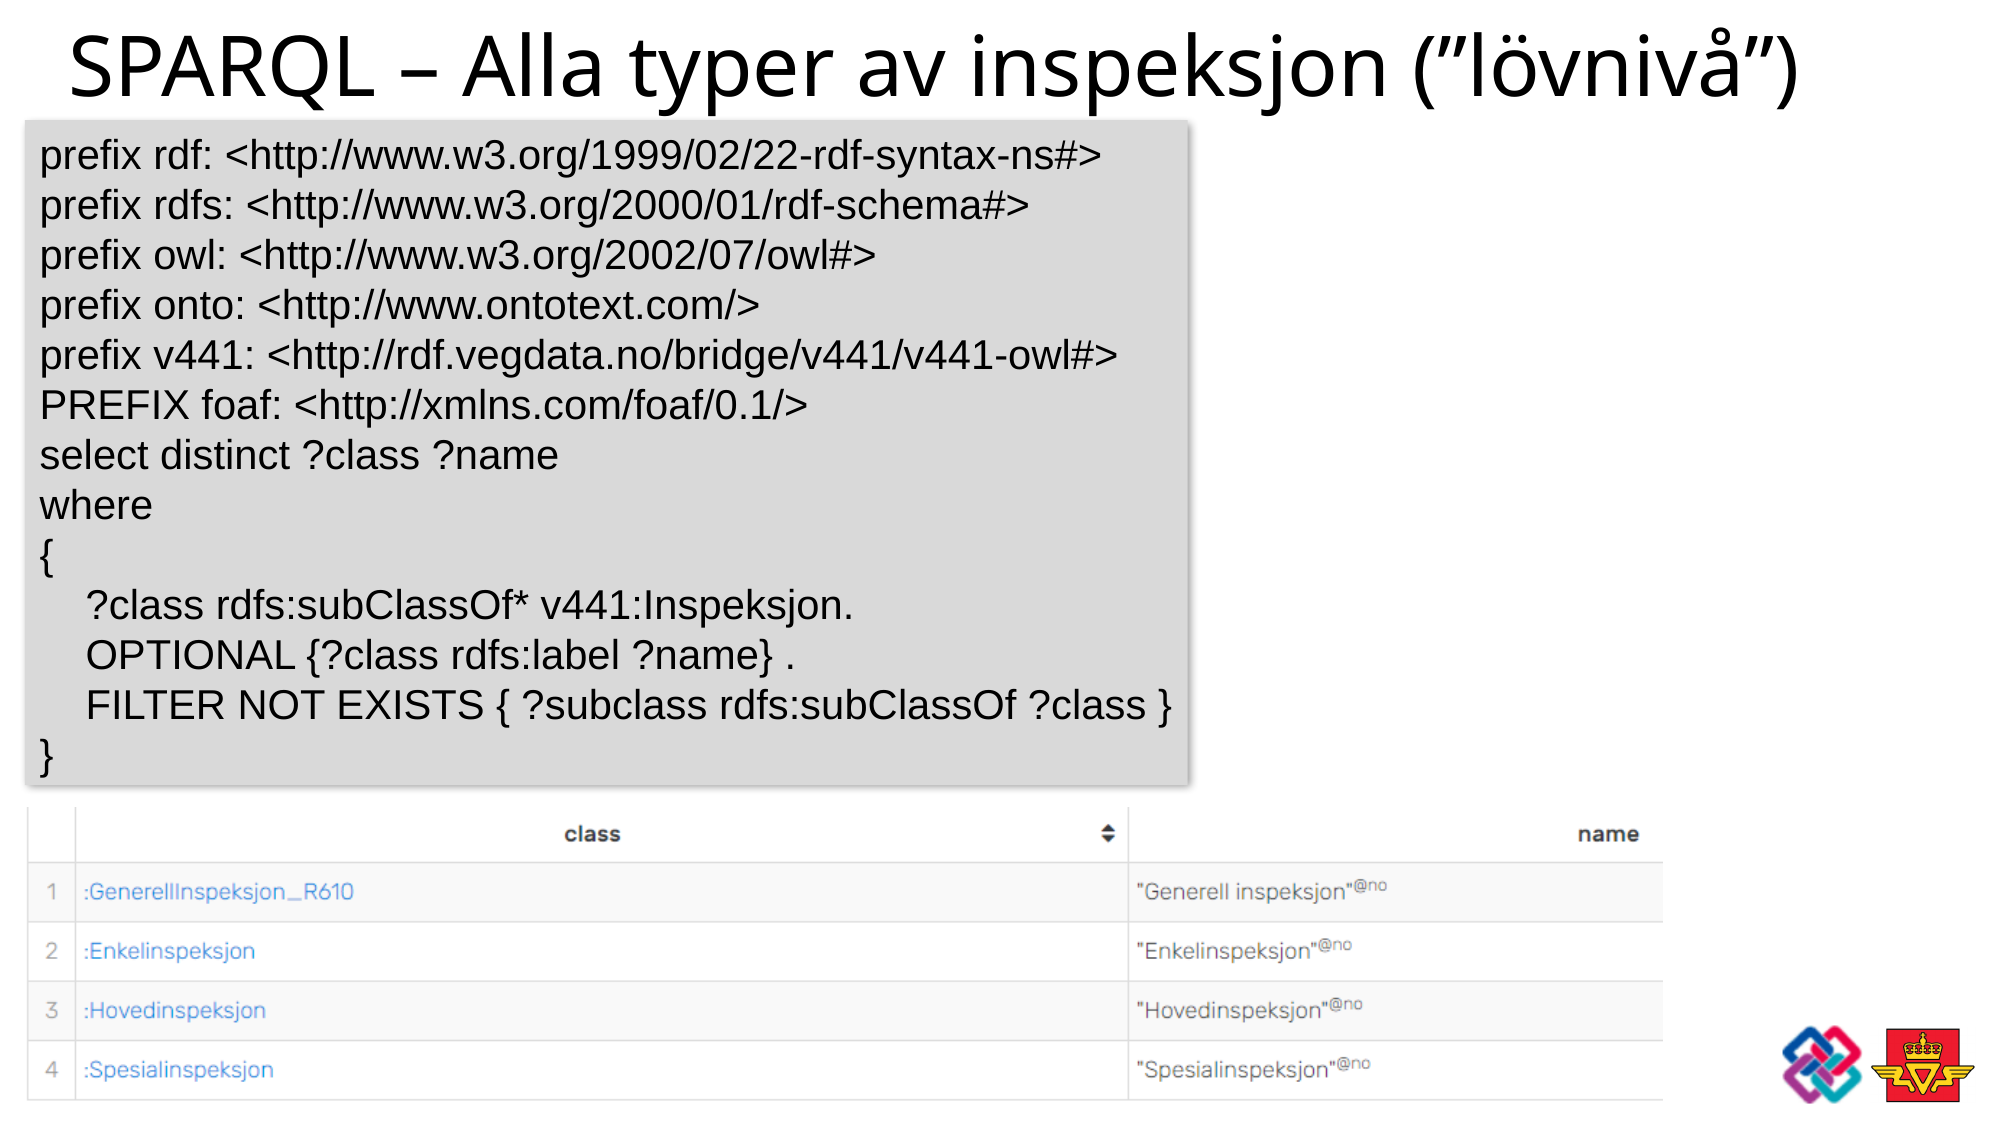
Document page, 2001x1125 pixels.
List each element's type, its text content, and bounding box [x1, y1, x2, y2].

picture [1778, 1022, 1863, 1106]
text_box SPARQL – Alla typer av inspeksjon (”lövnivå”) [54, 17, 1936, 145]
picture [20, 807, 1663, 1108]
text_box prefix rdf: <http://www.w3.org/1999/02/22-rdf-syntax-ns#> prefix rdfs: <http://www.w3.org/2000/01/rdf-schema#> prefix owl: <http://www.w3.org/2002/07/owl#> prefix onto: <http://www.ontotext.com/> prefix v441: <http://rdf.vegdata.no/bridge/v441/v441-owl#> PREFIX foaf: <http://xmlns.com/foaf/0.1/> select distinct ?class ?name where { ?class rdfs:subClassOf* v441:Inspeksjon. OPTIONAL {?class rdfs:label ?name} . FILTER NOT EXISTS { ?subclass rdfs:subClassOf ?class } } [24, 120, 1188, 786]
text_box [137, 211, 1901, 926]
picture [1870, 1027, 1976, 1103]
